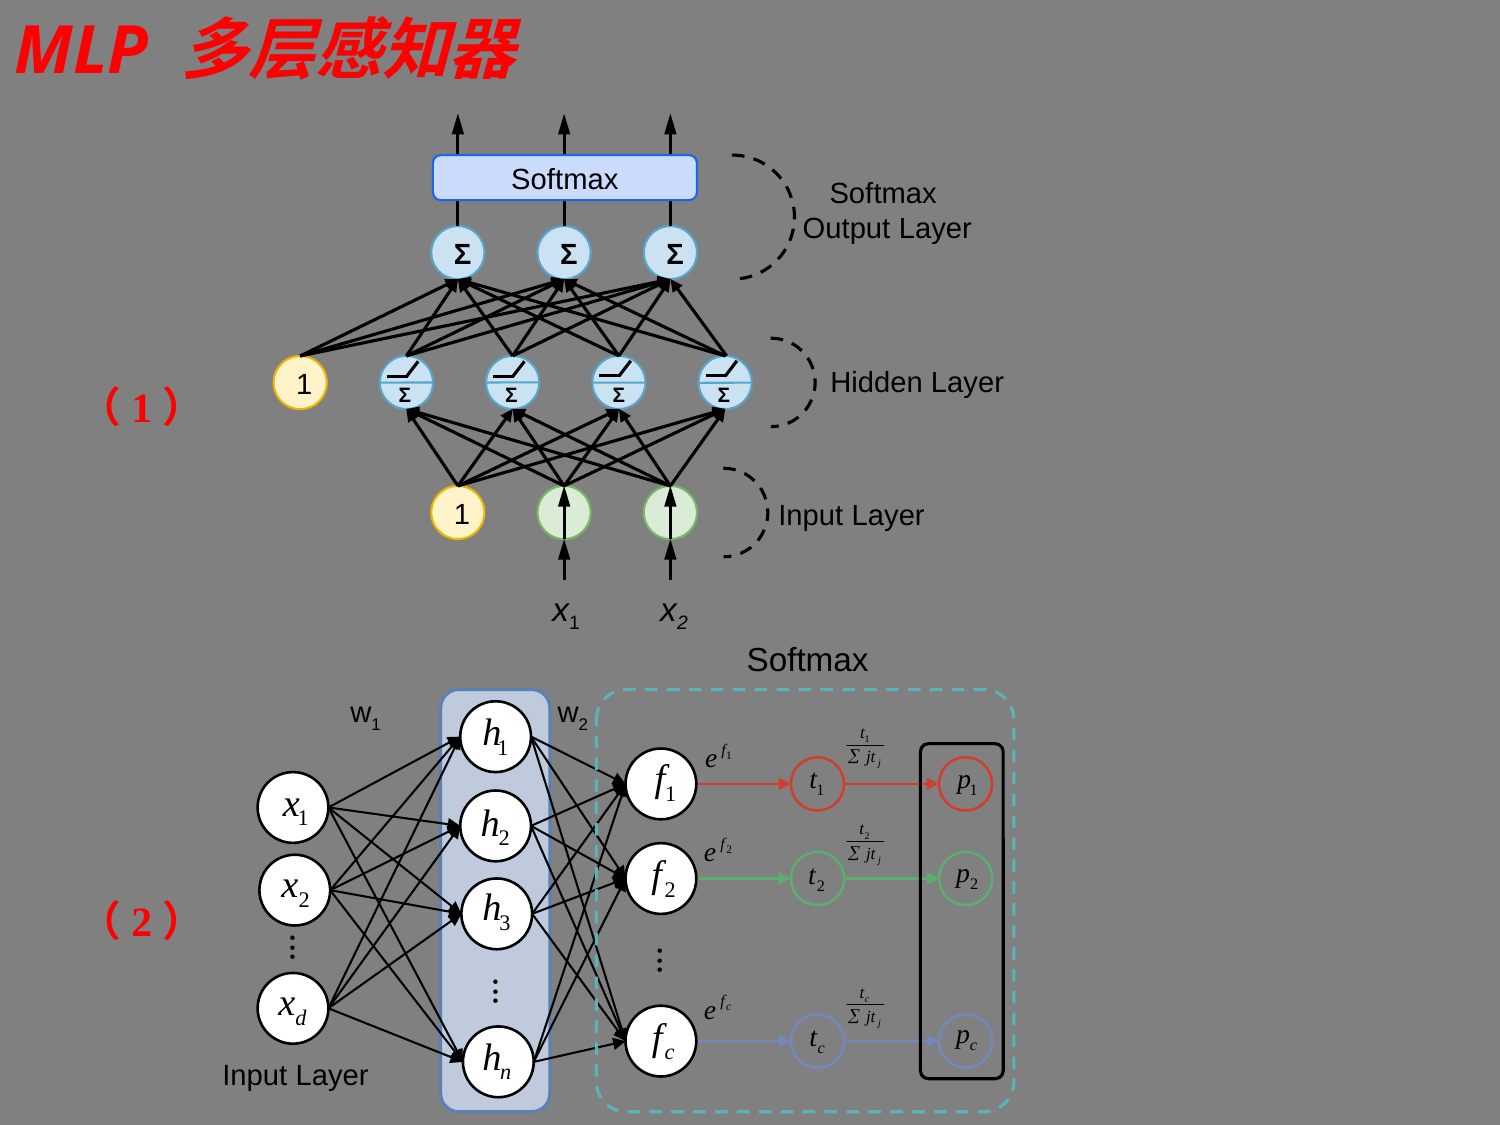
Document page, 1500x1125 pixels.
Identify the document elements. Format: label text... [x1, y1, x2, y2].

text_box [195, 631, 1015, 1125]
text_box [273, 113, 1020, 636]
text_box （1） [64, 373, 231, 439]
text_box MLP 多层感知器 [0, 0, 561, 95]
text_box （2） [64, 887, 195, 953]
